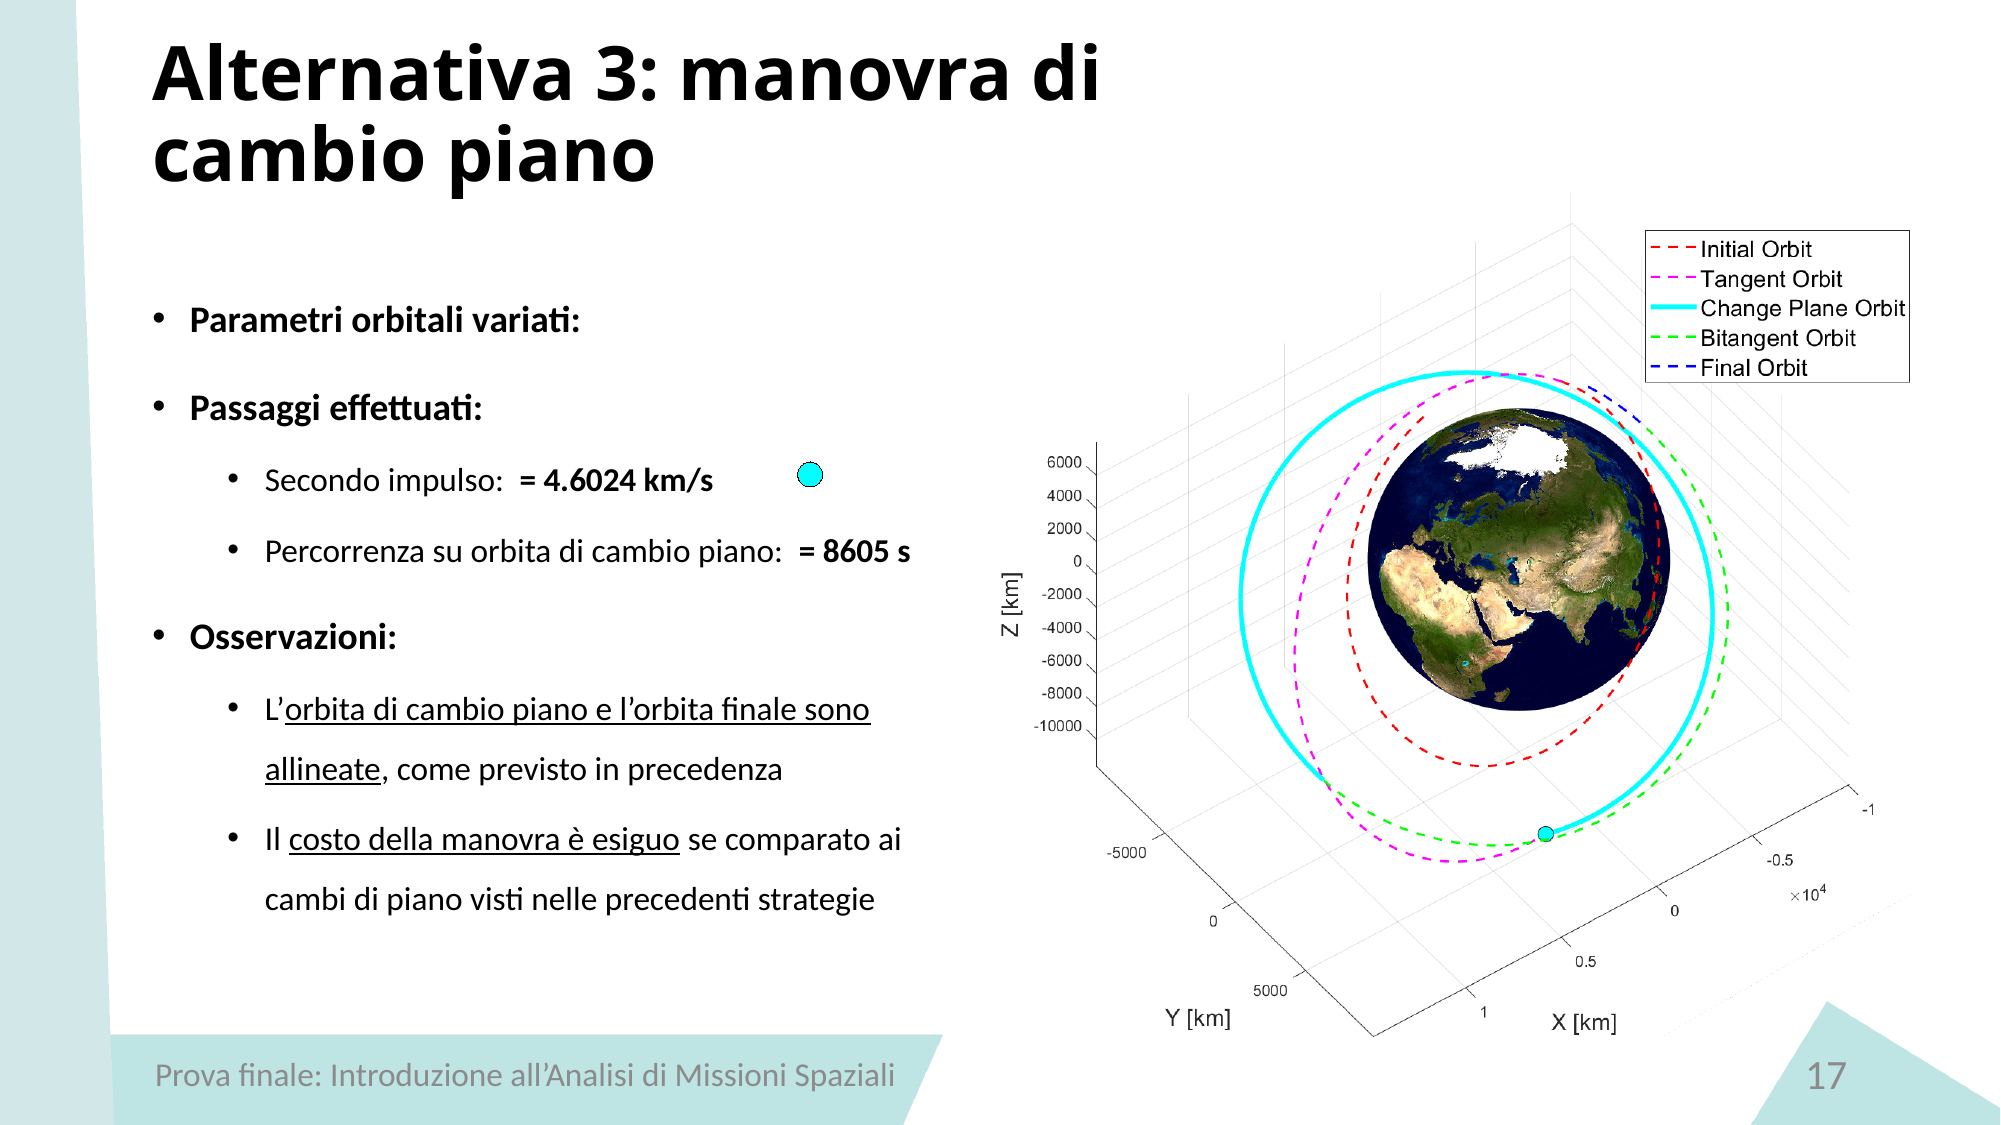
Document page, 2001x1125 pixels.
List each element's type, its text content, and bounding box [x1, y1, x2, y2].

text_box [797, 461, 823, 487]
picture [0, 0, 2001, 1125]
footer Prova finale: Introduzione all’Analisi di Missioni Spaziali [137, 1044, 915, 1101]
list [999, 189, 1911, 1038]
title Alternativa 3: manovra di cambio piano [137, 68, 1336, 165]
slide_number 17 [1412, 1042, 1863, 1103]
